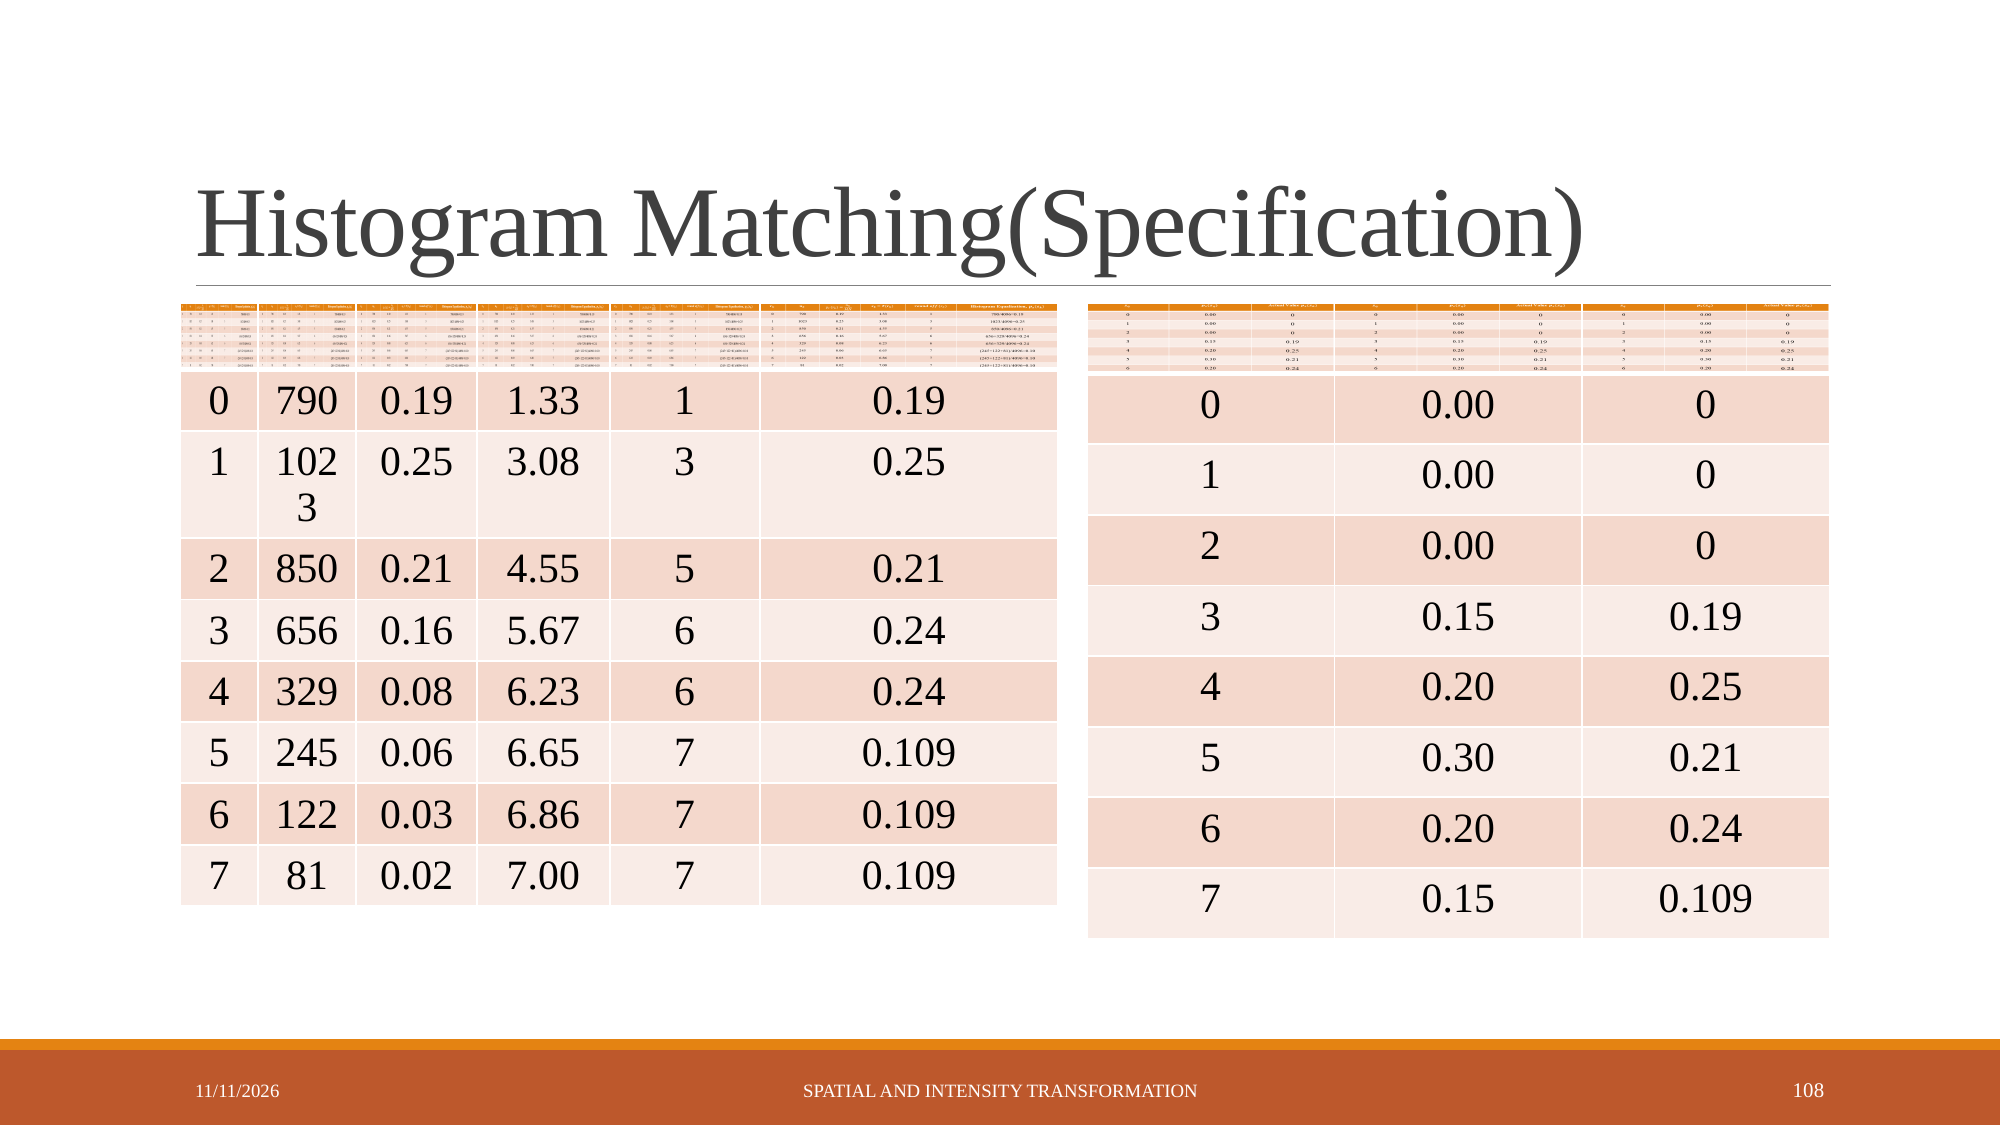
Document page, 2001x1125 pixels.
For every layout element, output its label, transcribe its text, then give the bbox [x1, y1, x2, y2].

table_cell 4.55 [478, 539, 609, 599]
table_cell 81 [259, 846, 355, 905]
table_cell 0.25 [761, 432, 1057, 537]
table_cell 3.08 [478, 432, 609, 537]
table_cell 0.06 [357, 723, 476, 782]
table_cell 5 [181, 723, 257, 782]
table_cell 6.86 [478, 784, 609, 844]
table_header [1088, 304, 1334, 371]
table_header [478, 304, 609, 367]
table_cell 790 [259, 372, 355, 430]
table_cell 0.00 [1335, 516, 1581, 585]
table_cell 0.25 [1583, 657, 1829, 726]
table_cell 6 [611, 662, 759, 721]
table_cell 2 [181, 539, 257, 599]
table_cell 329 [259, 662, 355, 721]
table_cell 7 [611, 723, 759, 782]
table_cell 0.21 [761, 539, 1057, 599]
table_header [259, 304, 355, 367]
table_cell 0.19 [357, 372, 476, 430]
table_cell 6 [1088, 798, 1334, 867]
table_cell 3 [181, 600, 257, 660]
table_cell 0.03 [357, 784, 476, 844]
footer Spatial and Intensity Transformation [604, 1059, 1396, 1120]
table_cell 0.02 [357, 846, 476, 905]
slide_number 108 [1624, 1059, 1840, 1120]
table_cell 0.25 [357, 432, 476, 537]
table_cell 6 [181, 784, 257, 844]
table_cell 7 [611, 846, 759, 905]
table_cell 0.19 [761, 372, 1057, 430]
table_cell 4 [181, 662, 257, 721]
table_cell 0.00 [1335, 376, 1581, 443]
table_cell 0.15 [1335, 586, 1581, 655]
table_header [611, 304, 759, 367]
table_cell 0.20 [1335, 798, 1581, 867]
table_header [357, 304, 476, 367]
table_cell 7 [1088, 869, 1334, 938]
table_cell 0.21 [1583, 728, 1829, 796]
table_cell 7 [611, 784, 759, 844]
table_cell 3 [611, 432, 759, 537]
table_cell 1 [181, 432, 257, 537]
table_cell 7.00 [478, 846, 609, 905]
table_cell 5 [611, 539, 759, 599]
table_cell 0 [1583, 516, 1829, 585]
table_cell 0.15 [1335, 869, 1581, 938]
table_cell 1 [1088, 445, 1334, 514]
table_cell 0.109 [761, 723, 1057, 782]
table_cell 0.24 [1583, 798, 1829, 867]
table_cell 0 [1583, 376, 1829, 443]
table_cell 5 [1088, 728, 1334, 796]
table_cell 0 [1088, 376, 1334, 443]
table_cell 0 [181, 372, 257, 430]
table_cell 0.00 [1335, 445, 1581, 514]
table_cell 0.30 [1335, 728, 1581, 796]
table_cell 0.24 [761, 662, 1057, 721]
table_cell 245 [259, 723, 355, 782]
table_cell 656 [259, 600, 355, 660]
table_cell 1.33 [478, 372, 609, 430]
table_cell 0.109 [761, 846, 1057, 905]
table_cell 0.109 [761, 784, 1057, 844]
table_cell 3 [1088, 586, 1334, 655]
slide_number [179, 1059, 586, 1120]
table_header [761, 304, 1057, 367]
table_cell 5.67 [478, 600, 609, 660]
table_cell 2 [1088, 516, 1334, 585]
table_cell 6.23 [478, 662, 609, 721]
table_cell 0.109 [1583, 869, 1829, 938]
table_header [181, 304, 257, 367]
table_header [1583, 304, 1829, 371]
table_cell 0.16 [357, 600, 476, 660]
table_cell 6 [611, 600, 759, 660]
table_cell 0.19 [1583, 586, 1829, 655]
table_cell 850 [259, 539, 355, 599]
table_cell 0.21 [357, 539, 476, 599]
table_cell 122 [259, 784, 355, 844]
table_cell 1023 [259, 432, 355, 537]
table_cell 0.24 [761, 600, 1057, 660]
table_cell 0.08 [357, 662, 476, 721]
table_cell 4 [1088, 657, 1334, 726]
table_header [1335, 304, 1581, 371]
table_cell 7 [181, 846, 257, 905]
table_cell 1 [611, 372, 759, 430]
table_cell 6.65 [478, 723, 609, 782]
title Histogram Matching(Specification) [179, 47, 1830, 285]
table_cell 0.20 [1335, 657, 1581, 726]
table_cell 0 [1583, 445, 1829, 514]
